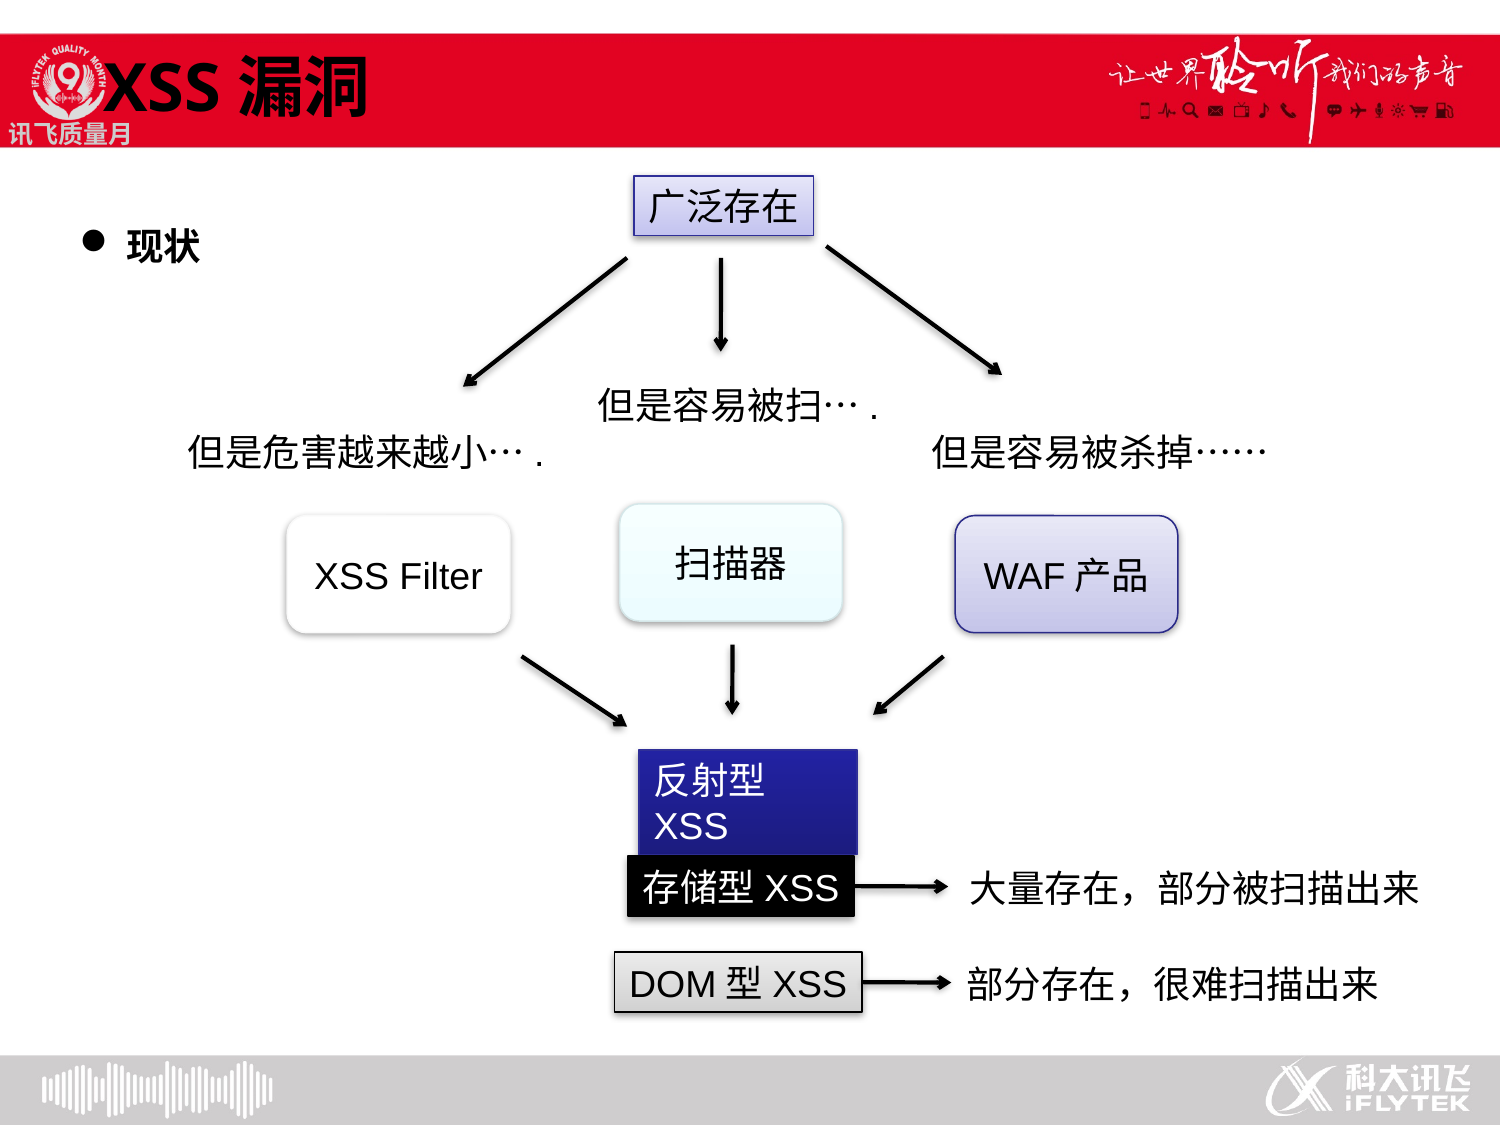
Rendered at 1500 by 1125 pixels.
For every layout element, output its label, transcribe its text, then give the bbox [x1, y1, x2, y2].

text_box 部分存在，很难扫描出来 [951, 953, 1467, 1014]
text_box 大量存在，部分被扫描出来 [955, 857, 1471, 918]
picture [0, 0, 1500, 1125]
text_box 存储型XSS [627, 855, 855, 917]
text_box DOM型XSS [614, 951, 863, 1013]
text_box 反射型XSS [638, 749, 858, 855]
text_box XSS漏洞 [88, 37, 632, 132]
text_box 现状 [64, 215, 176, 276]
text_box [181, 175, 1270, 727]
